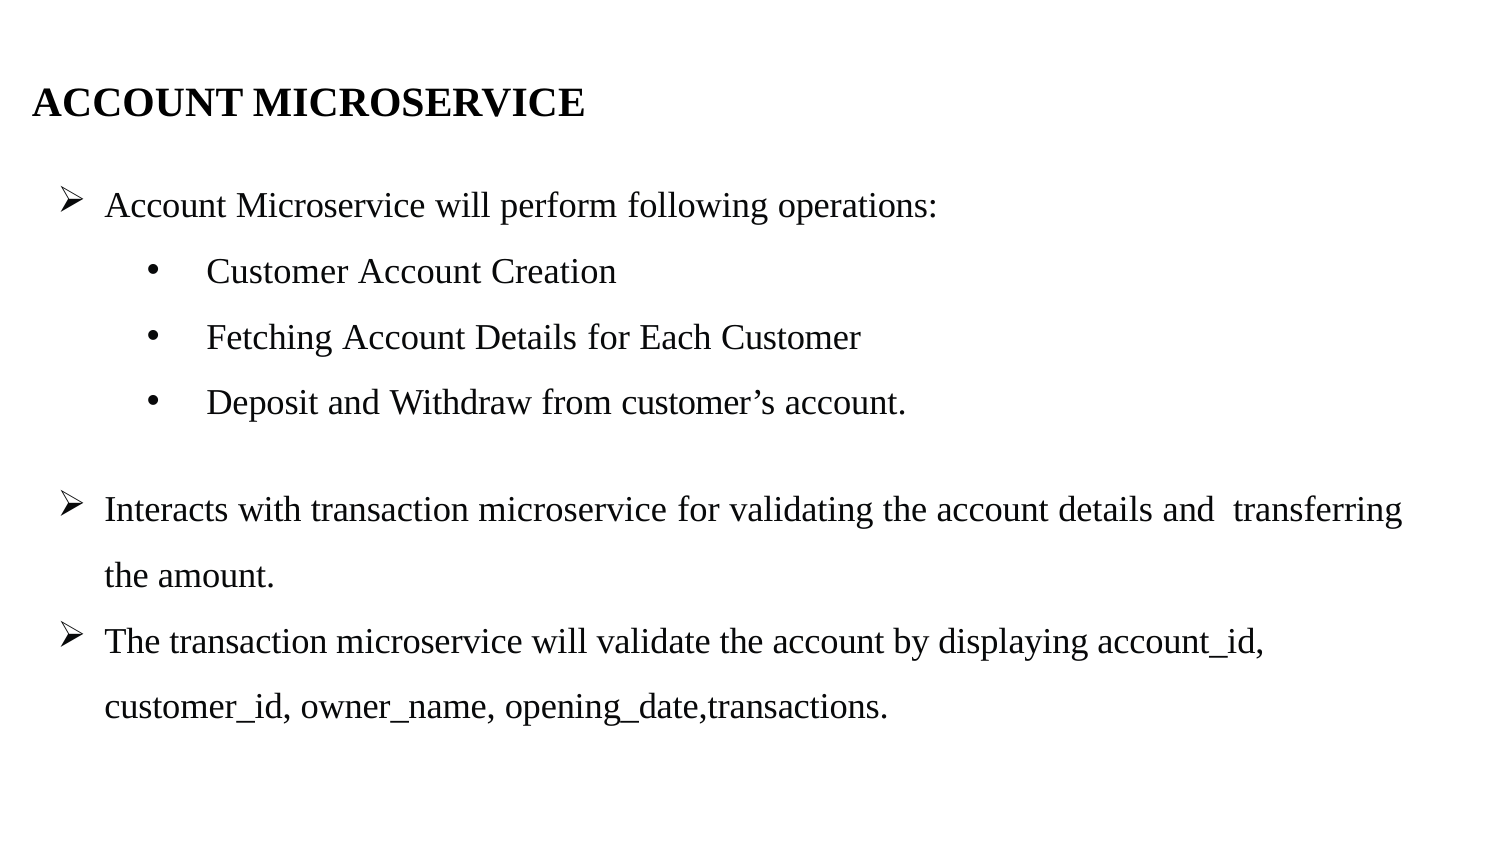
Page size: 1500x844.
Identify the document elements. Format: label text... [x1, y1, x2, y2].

text_box ACCOUNT MICROSERVICE [16, 60, 1394, 141]
text_box Account Microservice will perform following operations: Customer Account Creation Fetching Account Details for Each Customer Deposit and Withdraw from customer’s account. Interacts with transaction microservice for validating the account details and transferring the amount. The transaction microservice will validate the account by displaying account_id, customer_id, owner_name, opening_date,transactions. [40, 174, 1436, 734]
